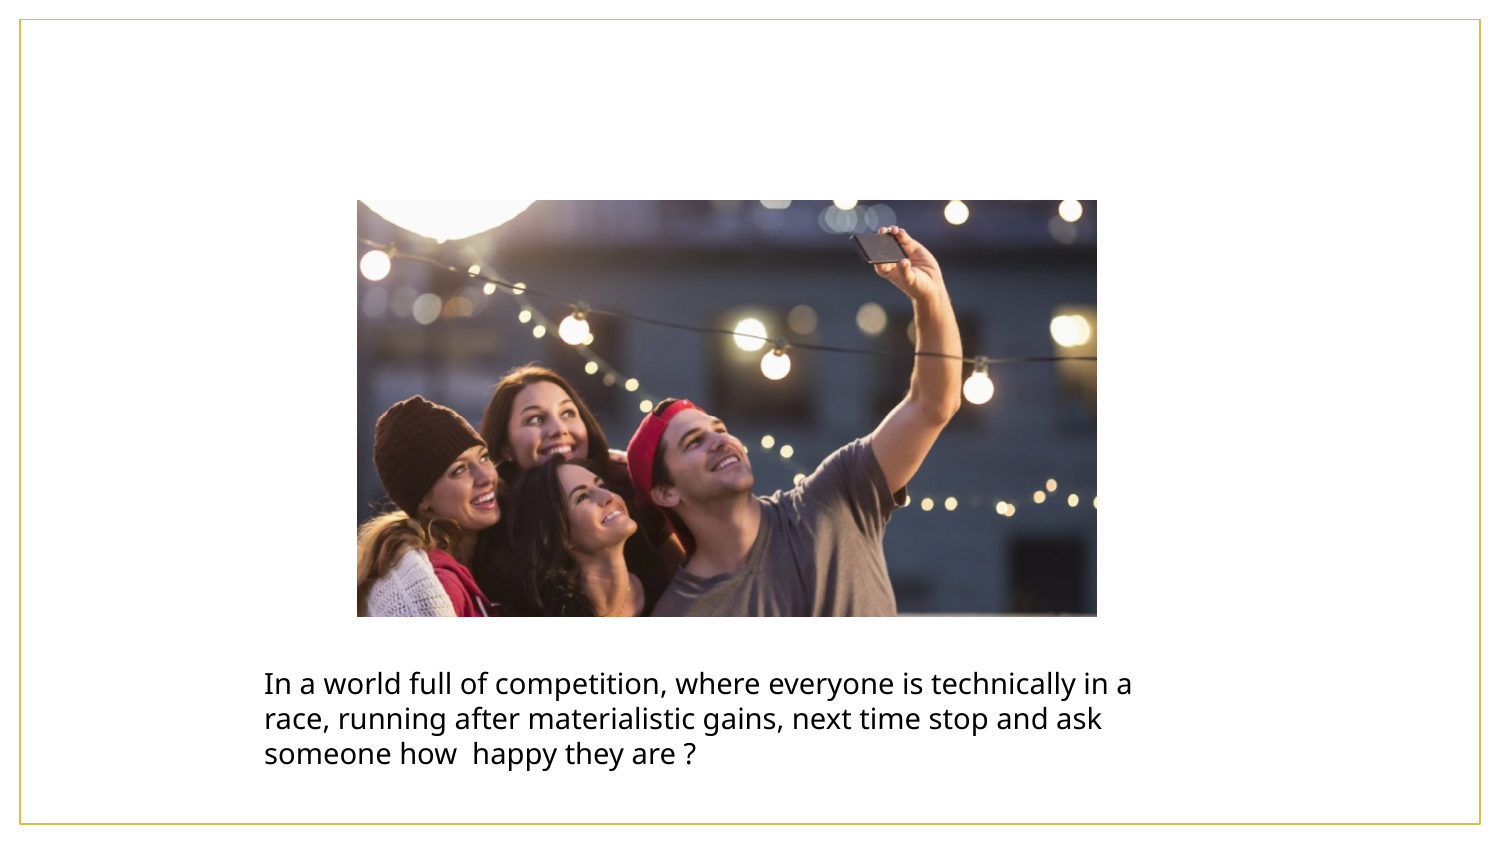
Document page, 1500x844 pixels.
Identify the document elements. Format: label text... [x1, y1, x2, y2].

picture [356, 200, 1097, 617]
text_box In a world full of competition, where everyone is technically in a race, running after materialistic gains, next time stop and ask someone how happy they are ? [249, 650, 1219, 786]
